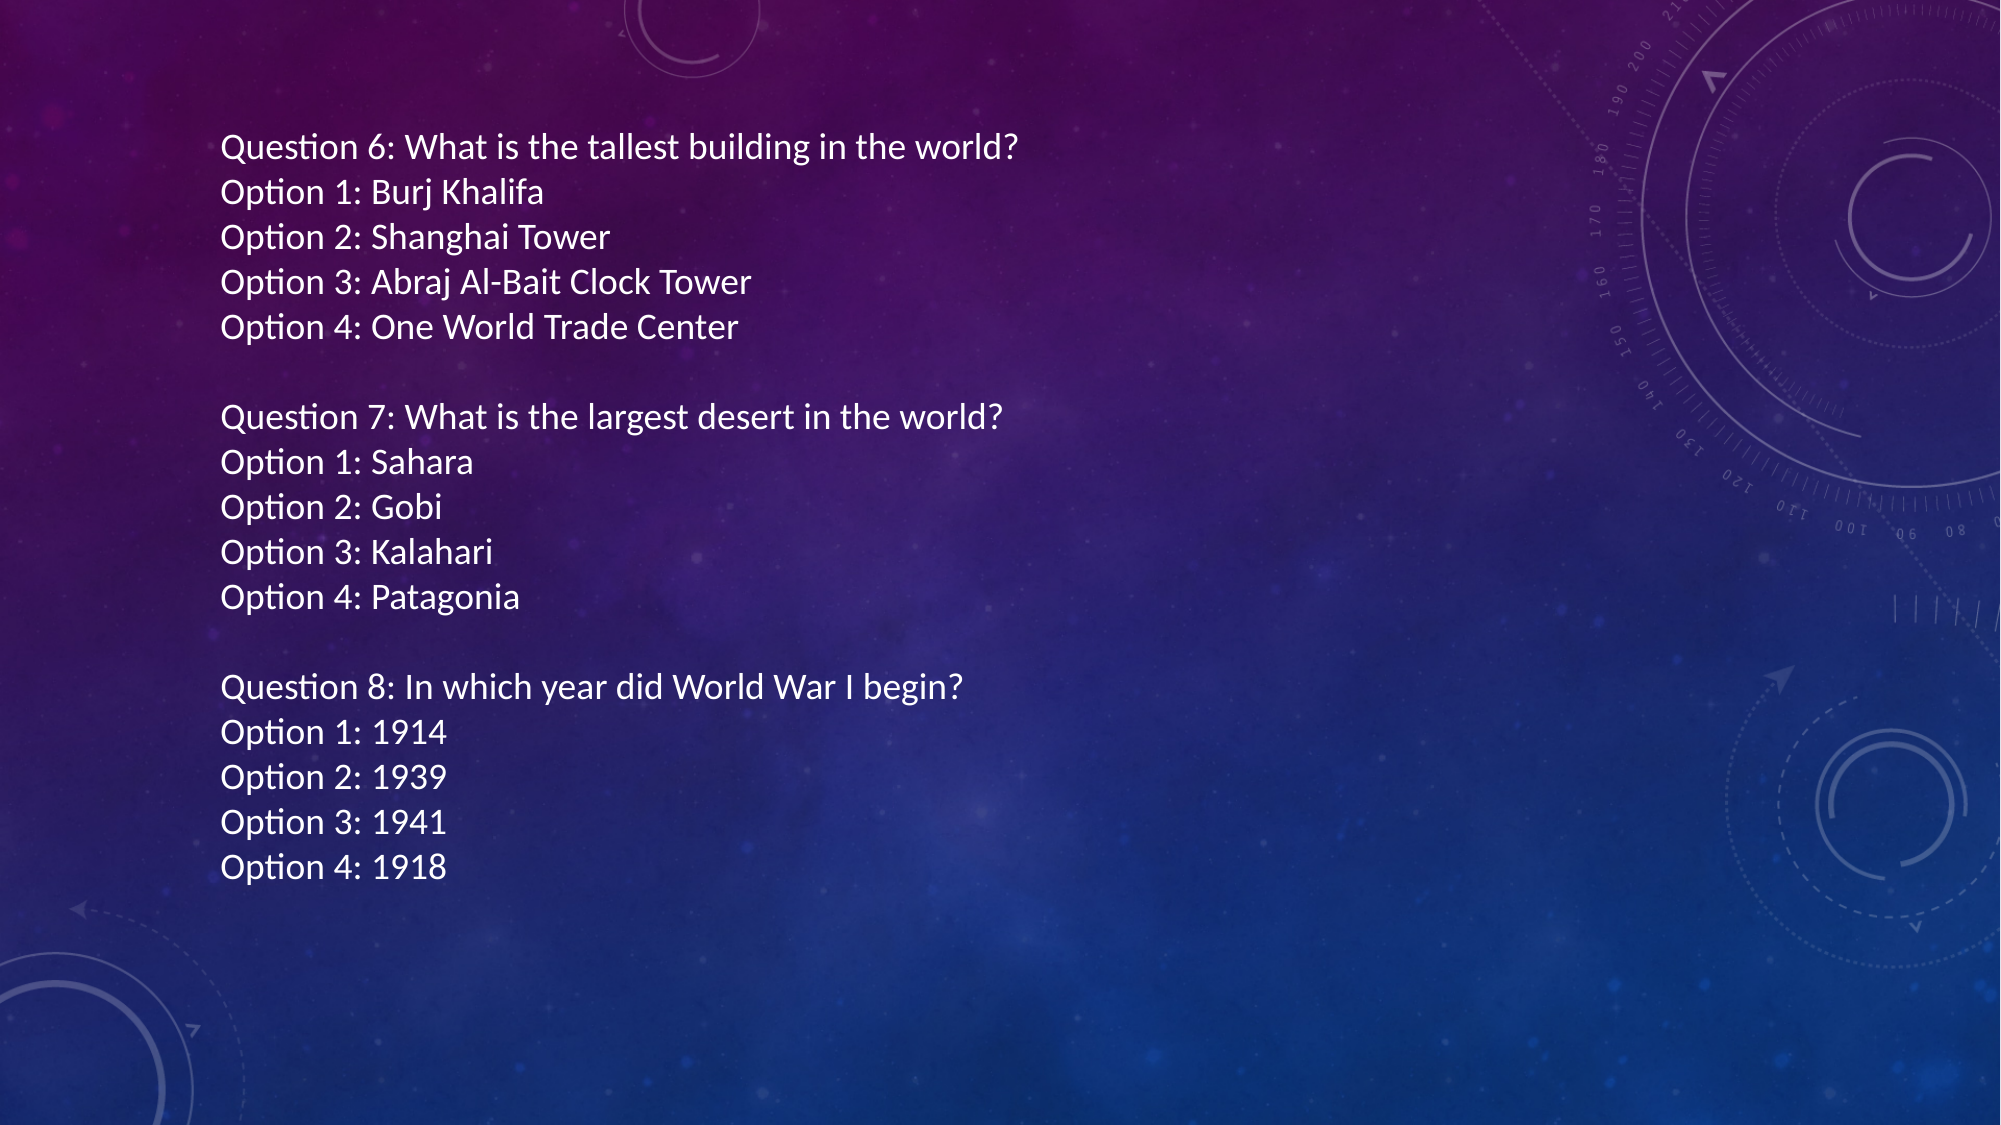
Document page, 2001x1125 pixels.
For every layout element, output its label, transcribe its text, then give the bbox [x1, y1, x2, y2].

picture [0, 0, 2001, 1125]
text_box Question 6: What is the tallest building in the world? Option 1: Burj Khalifa Option 2: Shanghai Tower Option 3: Abraj Al-Bait Clock Tower Option 4: One World Trade Center Question 7: What is the largest desert in the world? Option 1: Sahara Option 2: Gobi Option 3: Kalahari Option 4: Patagonia Question 8: In which year did World War I begin? Option 1: 1914 Option 2: 1939 Option 3: 1941 Option 4: 1918 [205, 114, 1206, 895]
